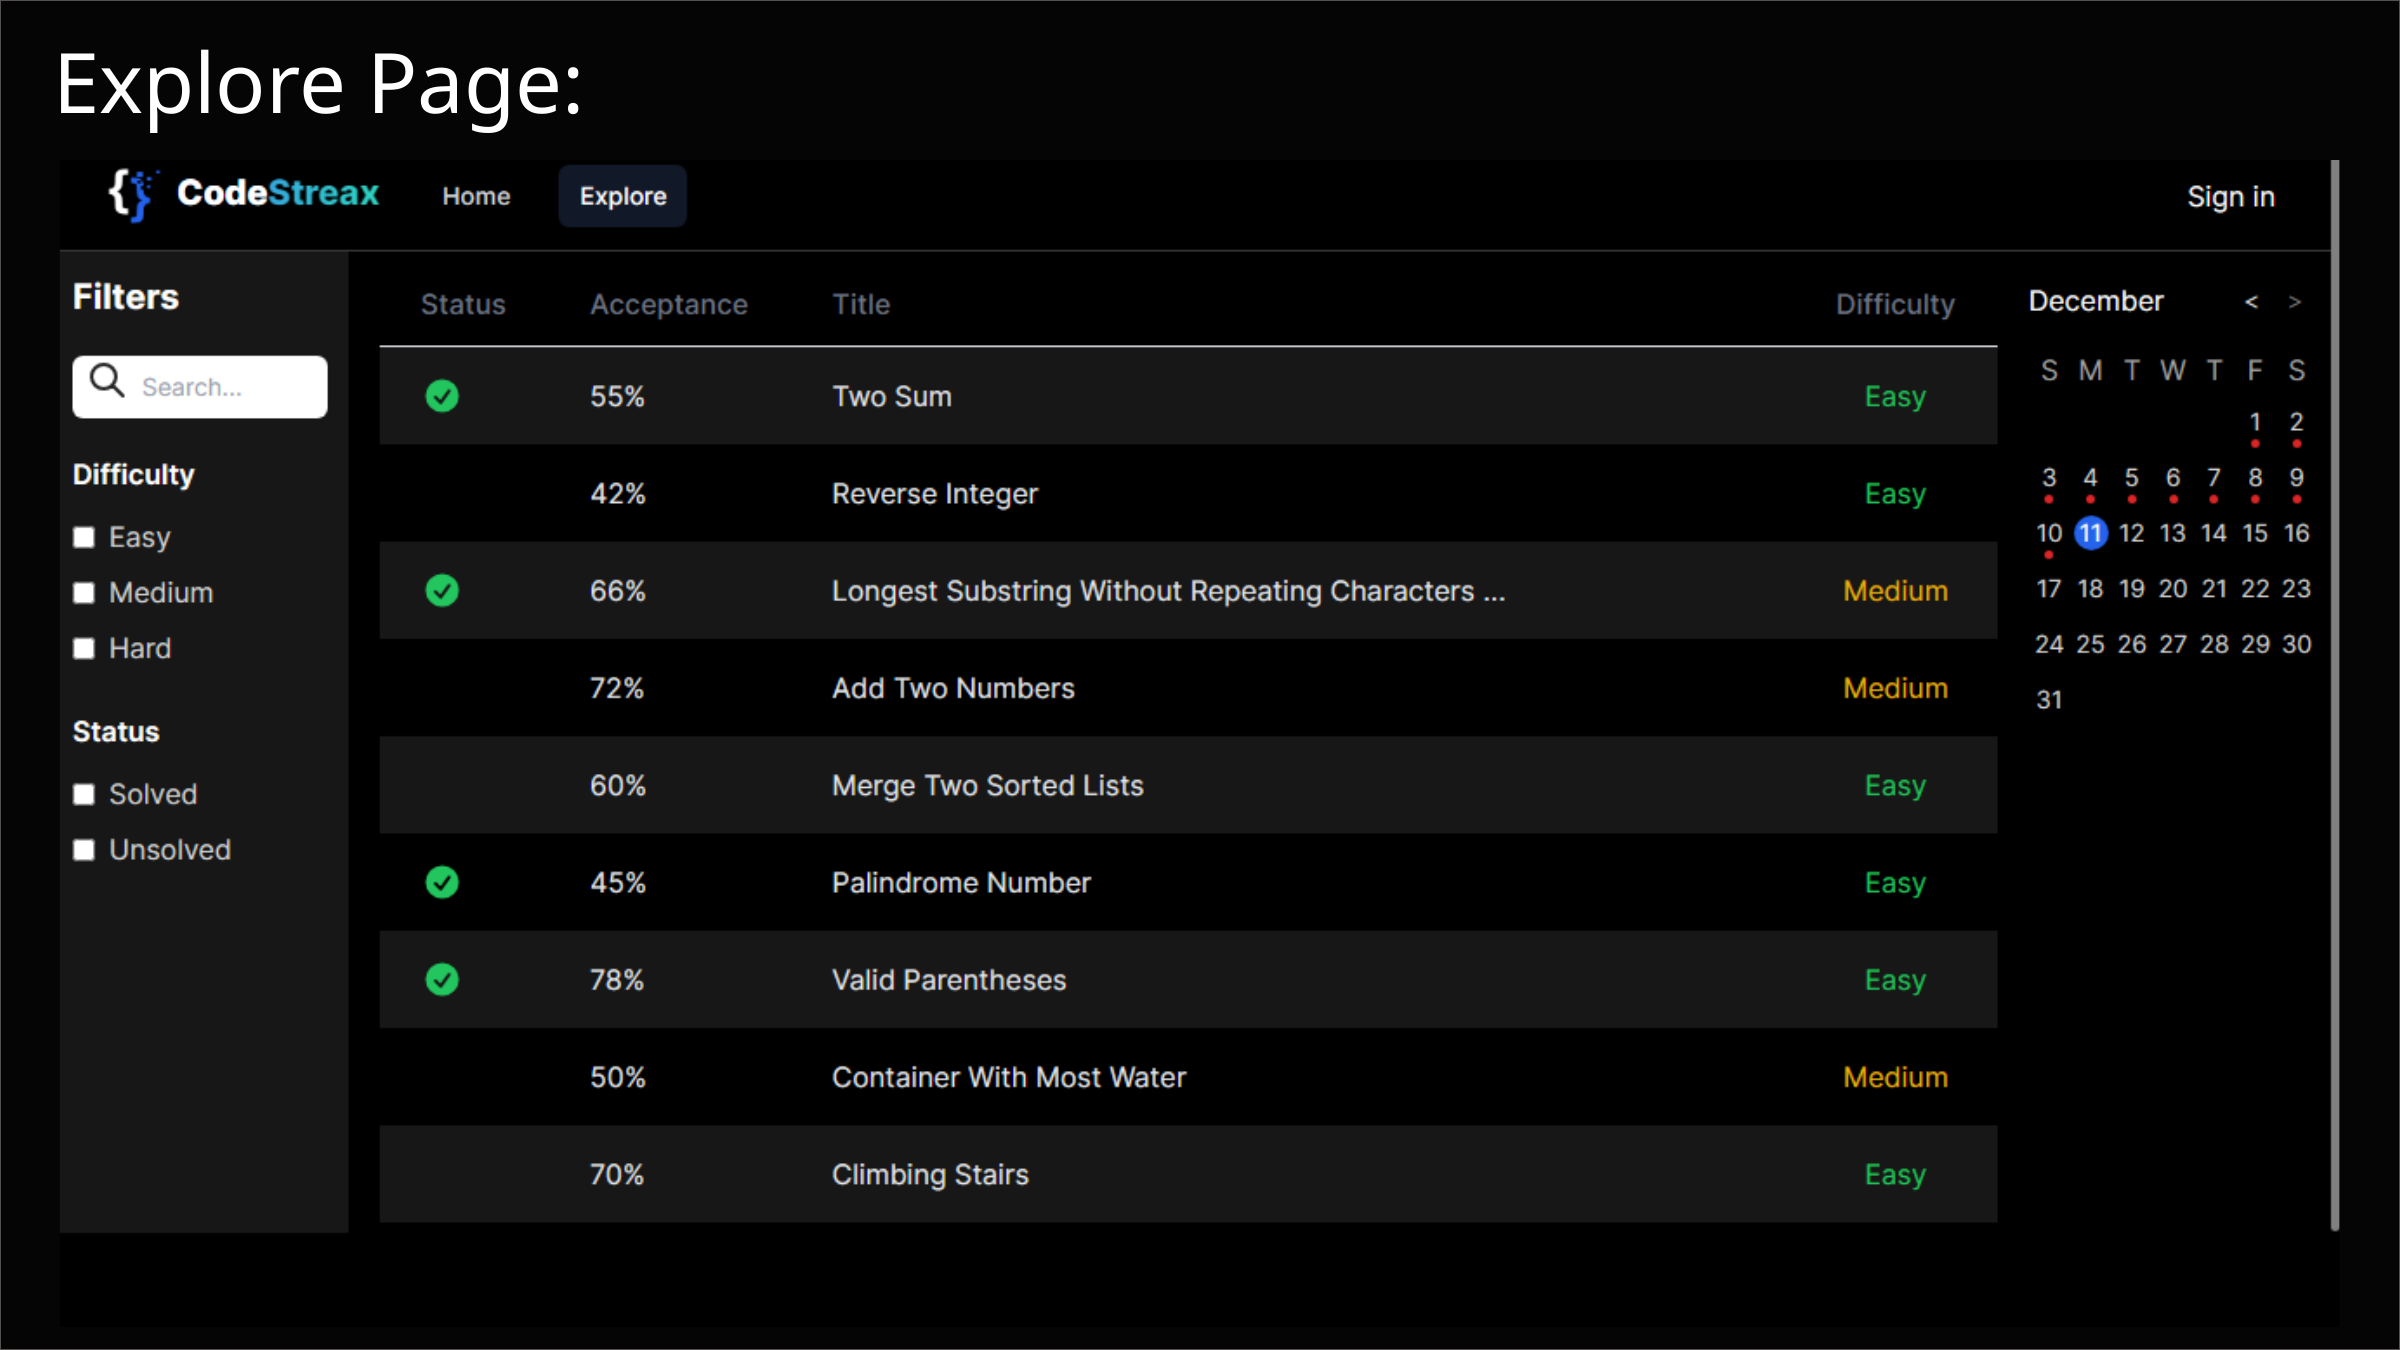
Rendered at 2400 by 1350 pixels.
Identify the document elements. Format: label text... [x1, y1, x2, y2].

picture [59, 160, 2340, 1327]
text_box Explore Page: [0, 23, 684, 138]
text_box [0, 0, 2400, 1350]
